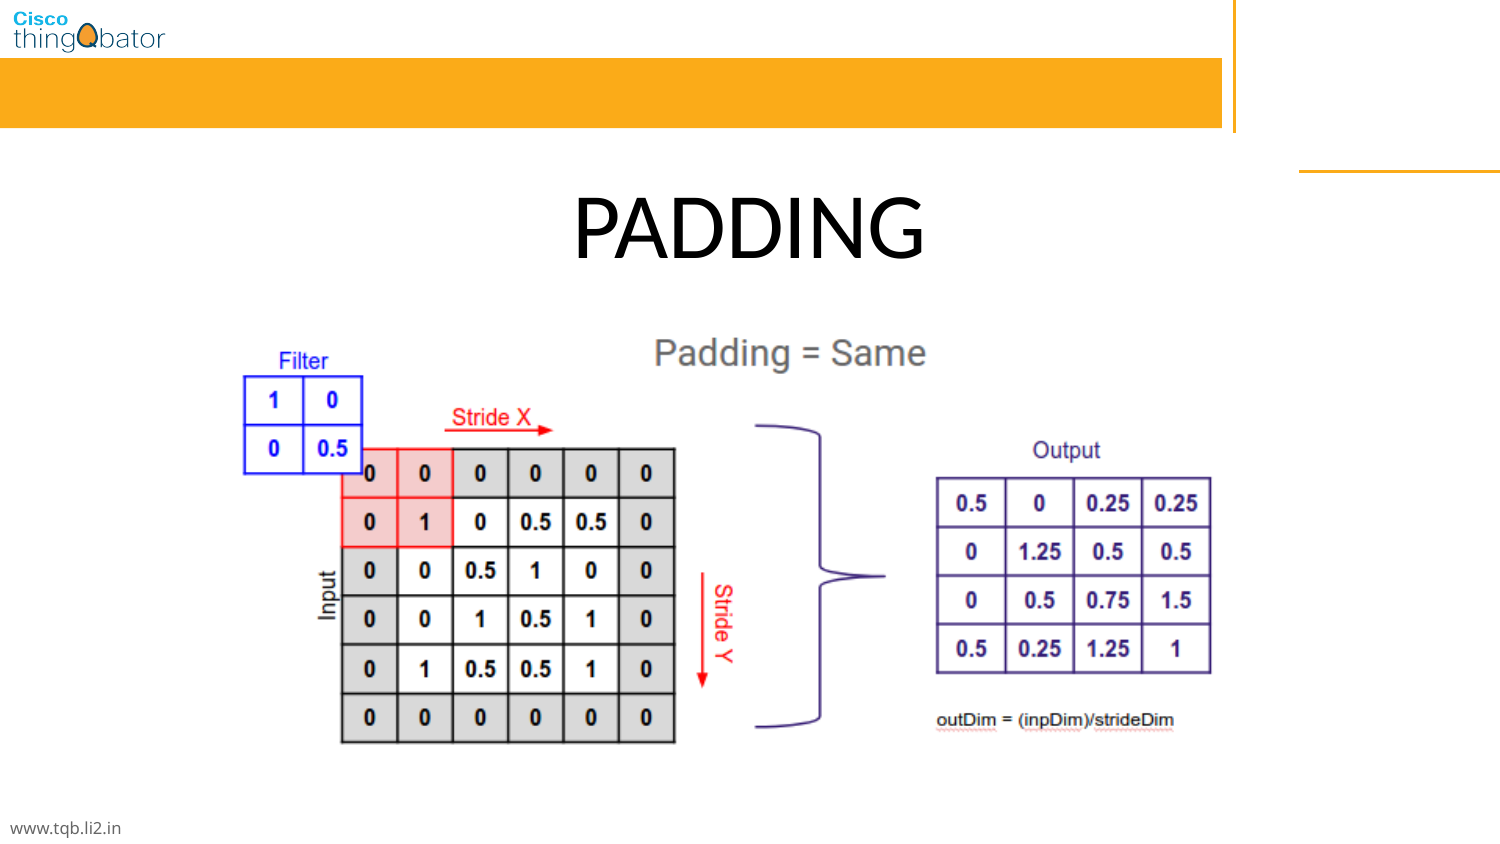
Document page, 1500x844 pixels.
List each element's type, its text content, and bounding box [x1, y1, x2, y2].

picture [229, 302, 1271, 762]
picture [10, 0, 169, 65]
title PADDING [187, 154, 1313, 285]
